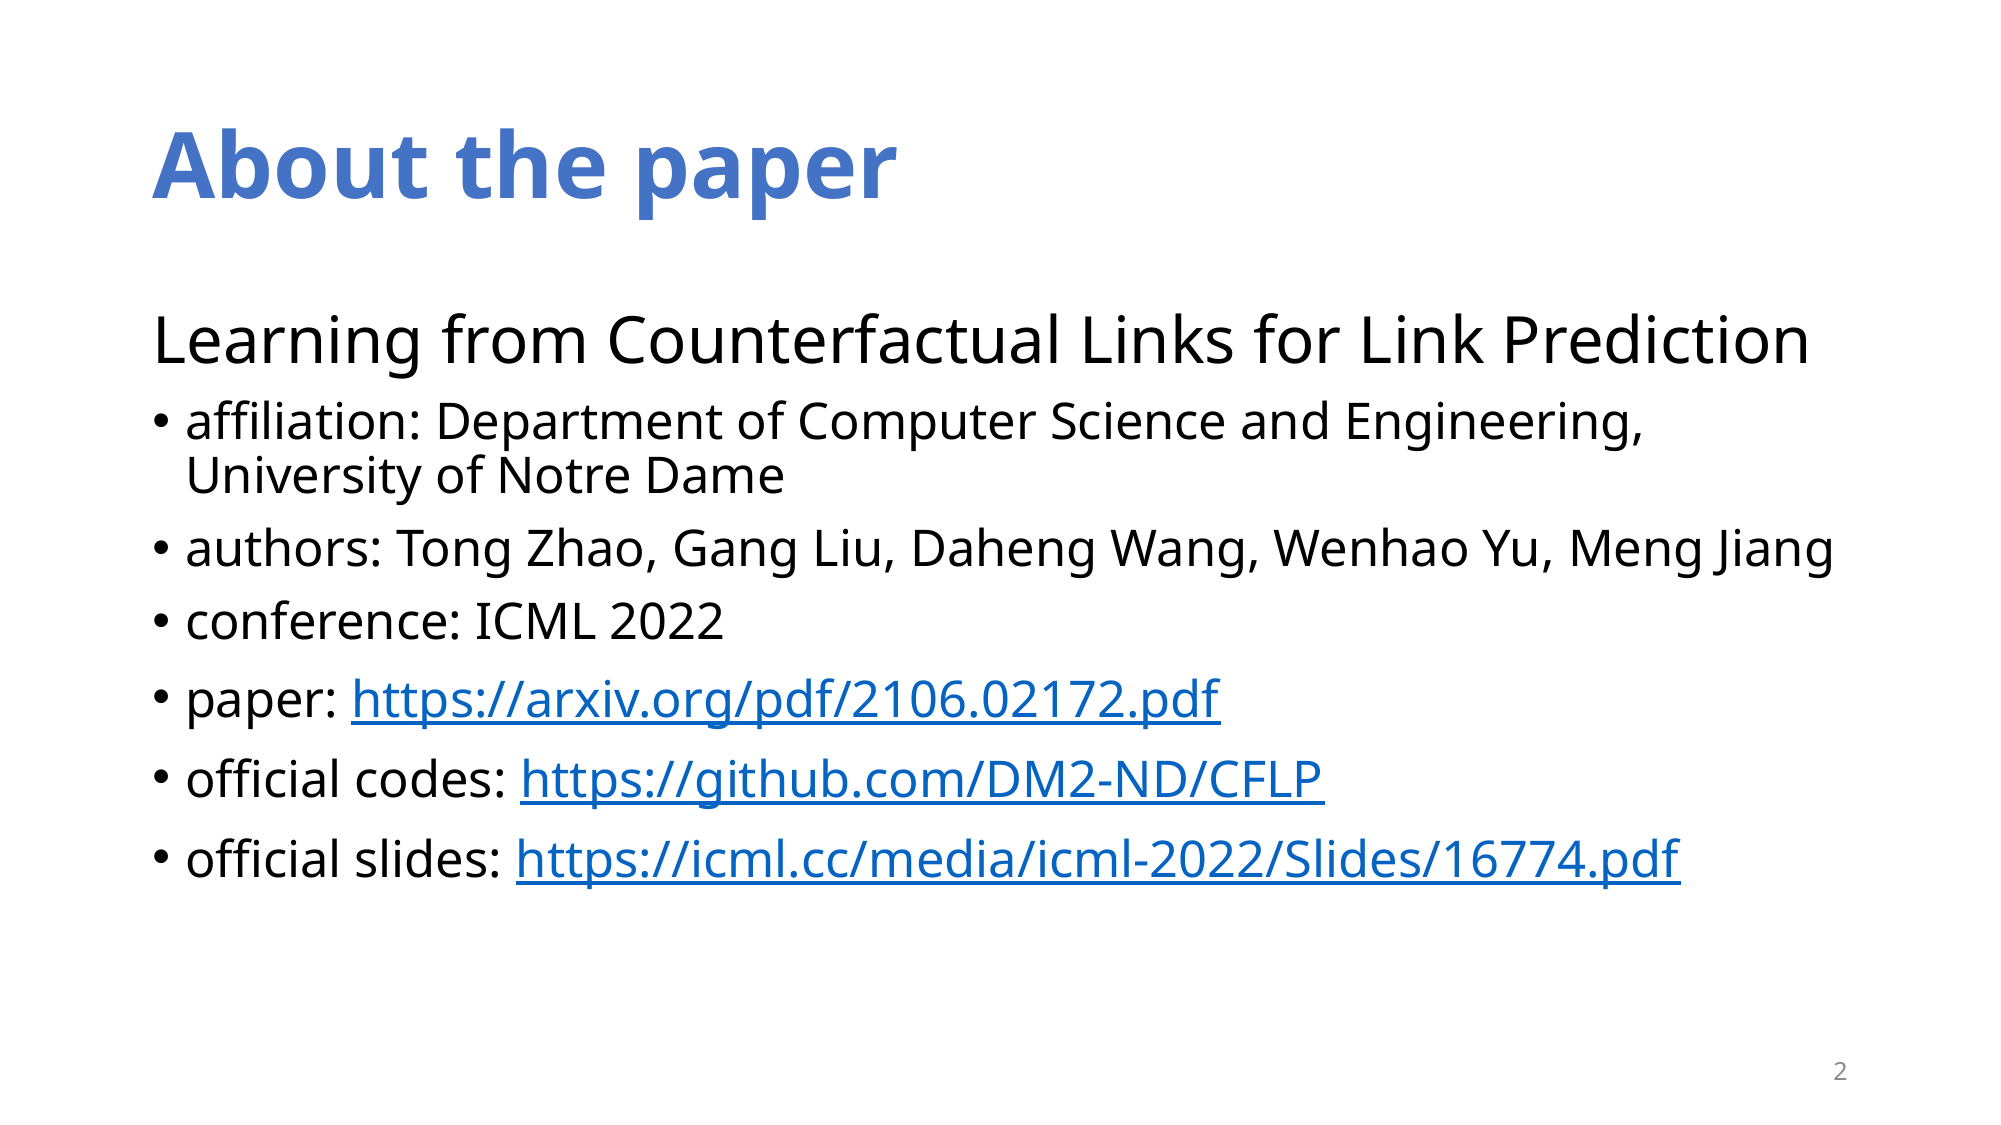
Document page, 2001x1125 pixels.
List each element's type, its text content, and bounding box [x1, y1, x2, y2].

slide_number 2 [1412, 1042, 1863, 1103]
list Learning from Counterfactual Links for Link Prediction affiliation: Department of Computer Science and Engineering, University of Notre Dame authors: Tong Zhao, Gang Liu, Daheng Wang, Wenhao Yu, Meng Jiang conference: ICML 2022 paper: https://arxiv.org/pdf/2106.02172.pdf official codes: https://github.com/DM2-ND/CFLP official slides: https://icml.cc/media/icml-2022/Slides/16774.pdf [137, 299, 1863, 1014]
title About the paper [137, 59, 1863, 278]
